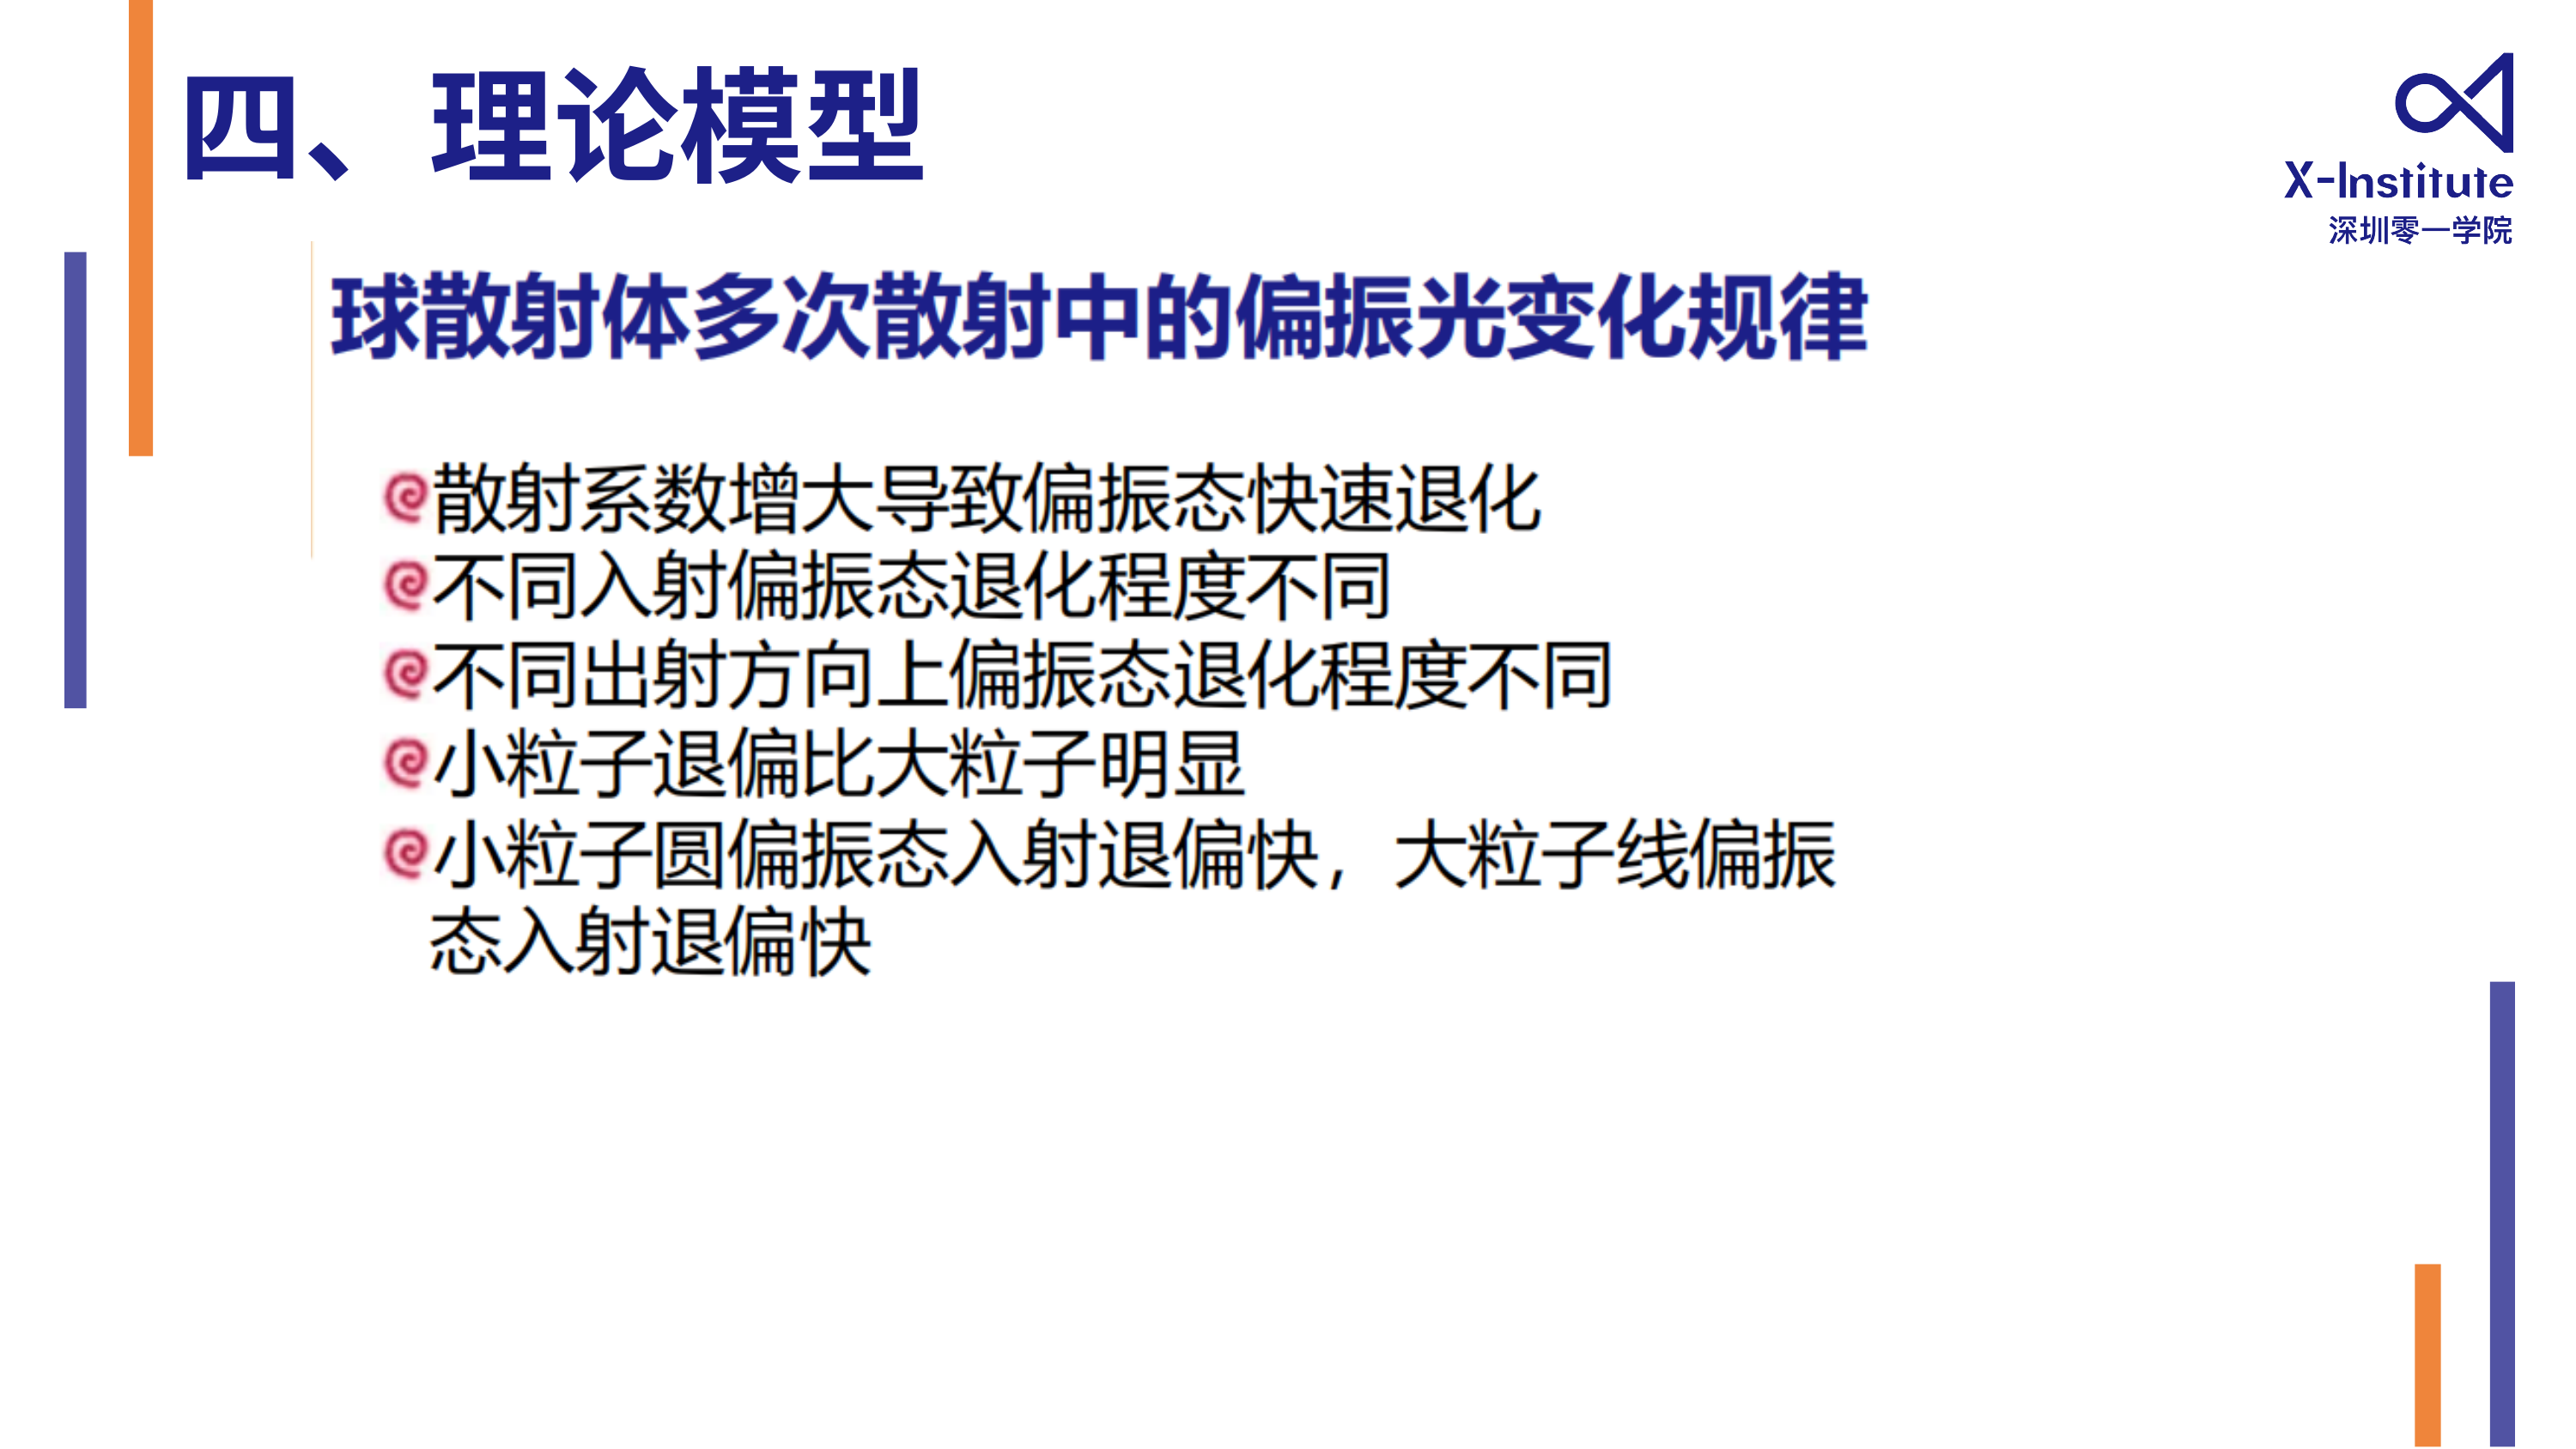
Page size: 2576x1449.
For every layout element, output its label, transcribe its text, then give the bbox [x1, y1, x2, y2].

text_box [2489, 981, 2516, 1447]
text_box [128, 0, 154, 457]
picture [2269, 27, 2533, 260]
text_box 四、理论模型 [178, 0, 1764, 198]
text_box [64, 252, 87, 709]
picture [311, 241, 2260, 1439]
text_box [2415, 1264, 2441, 1447]
